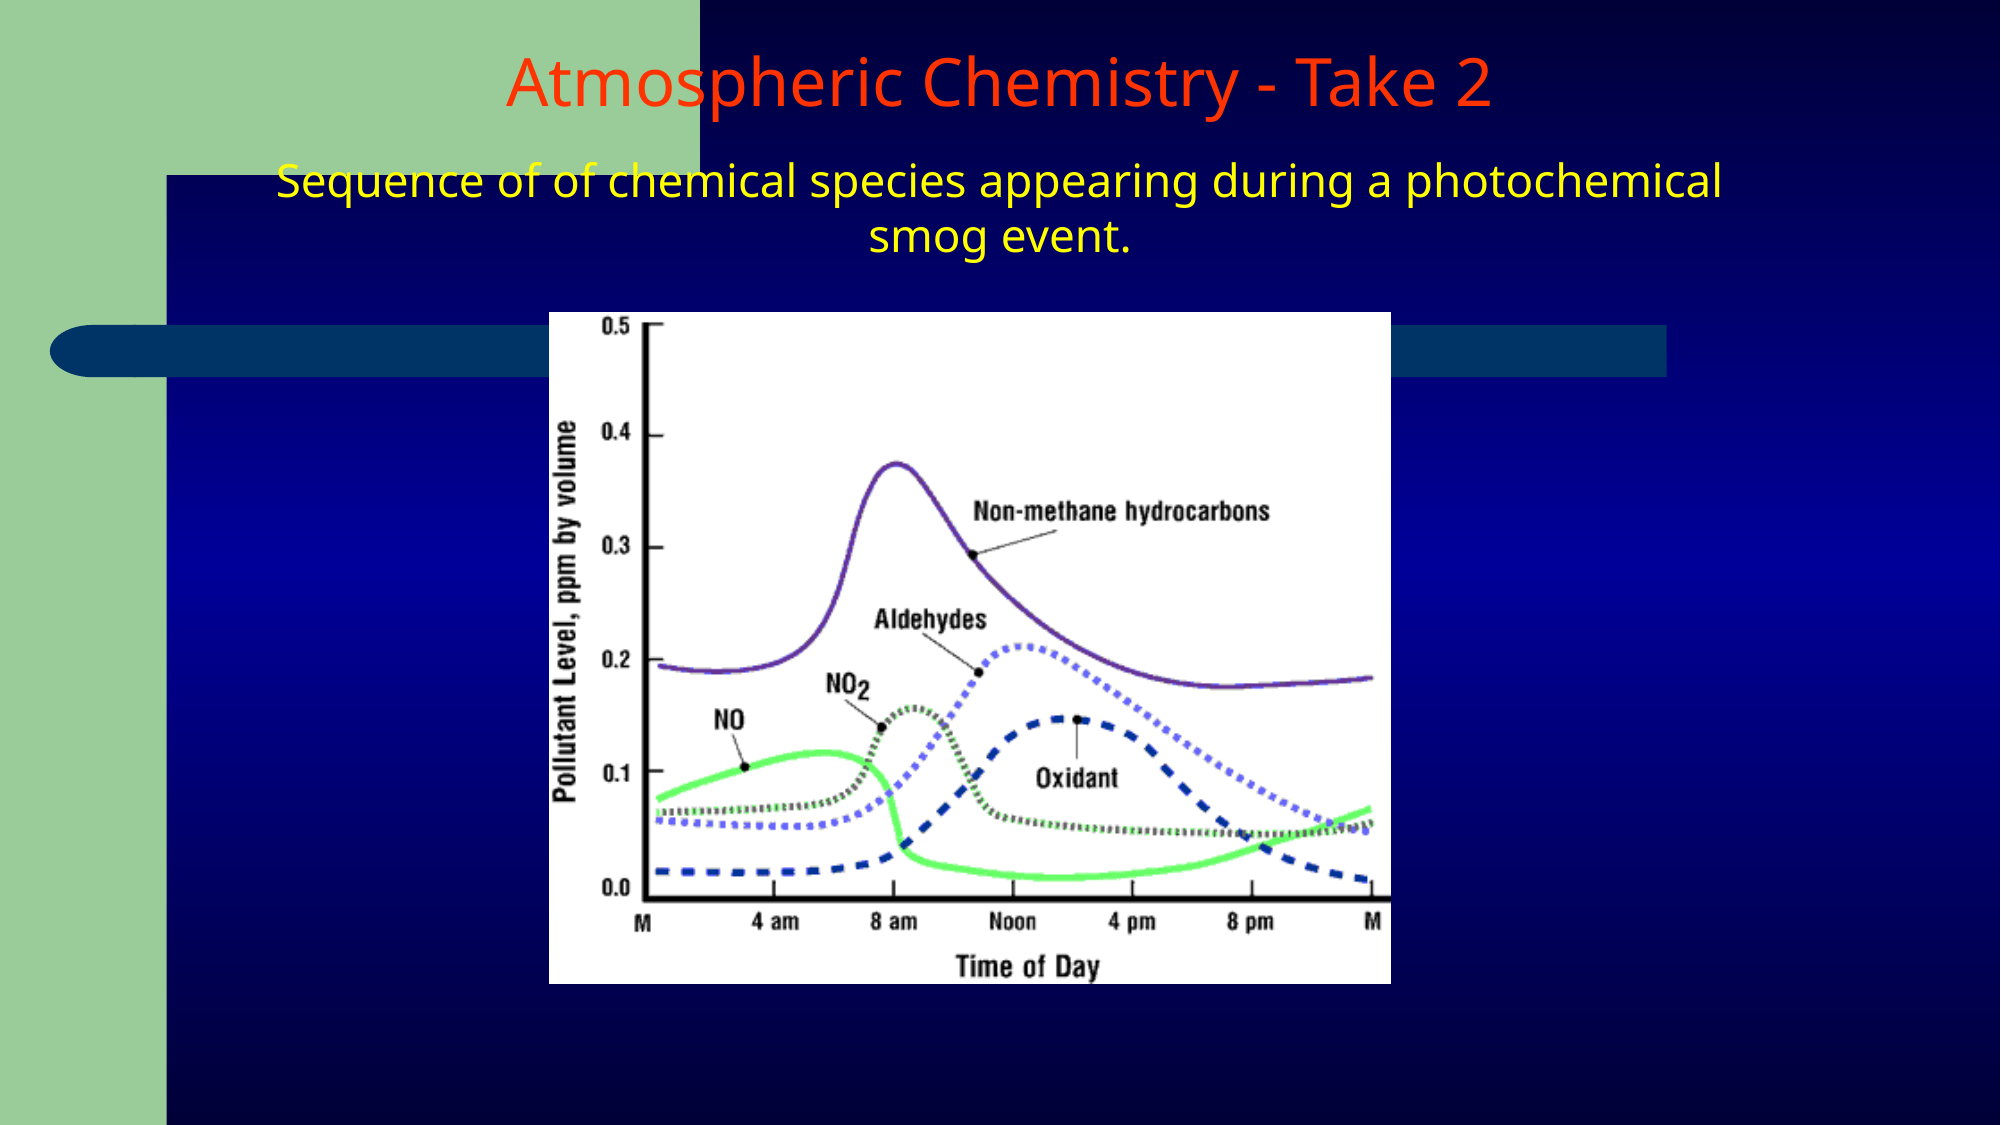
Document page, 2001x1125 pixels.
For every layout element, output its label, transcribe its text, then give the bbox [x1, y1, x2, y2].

text_box Sequence of of chemical species appearing during a photochemical smog event. [256, 144, 1744, 270]
text_box Atmospheric Chemistry - Take 2 [271, 32, 1730, 127]
picture [549, 312, 1391, 984]
